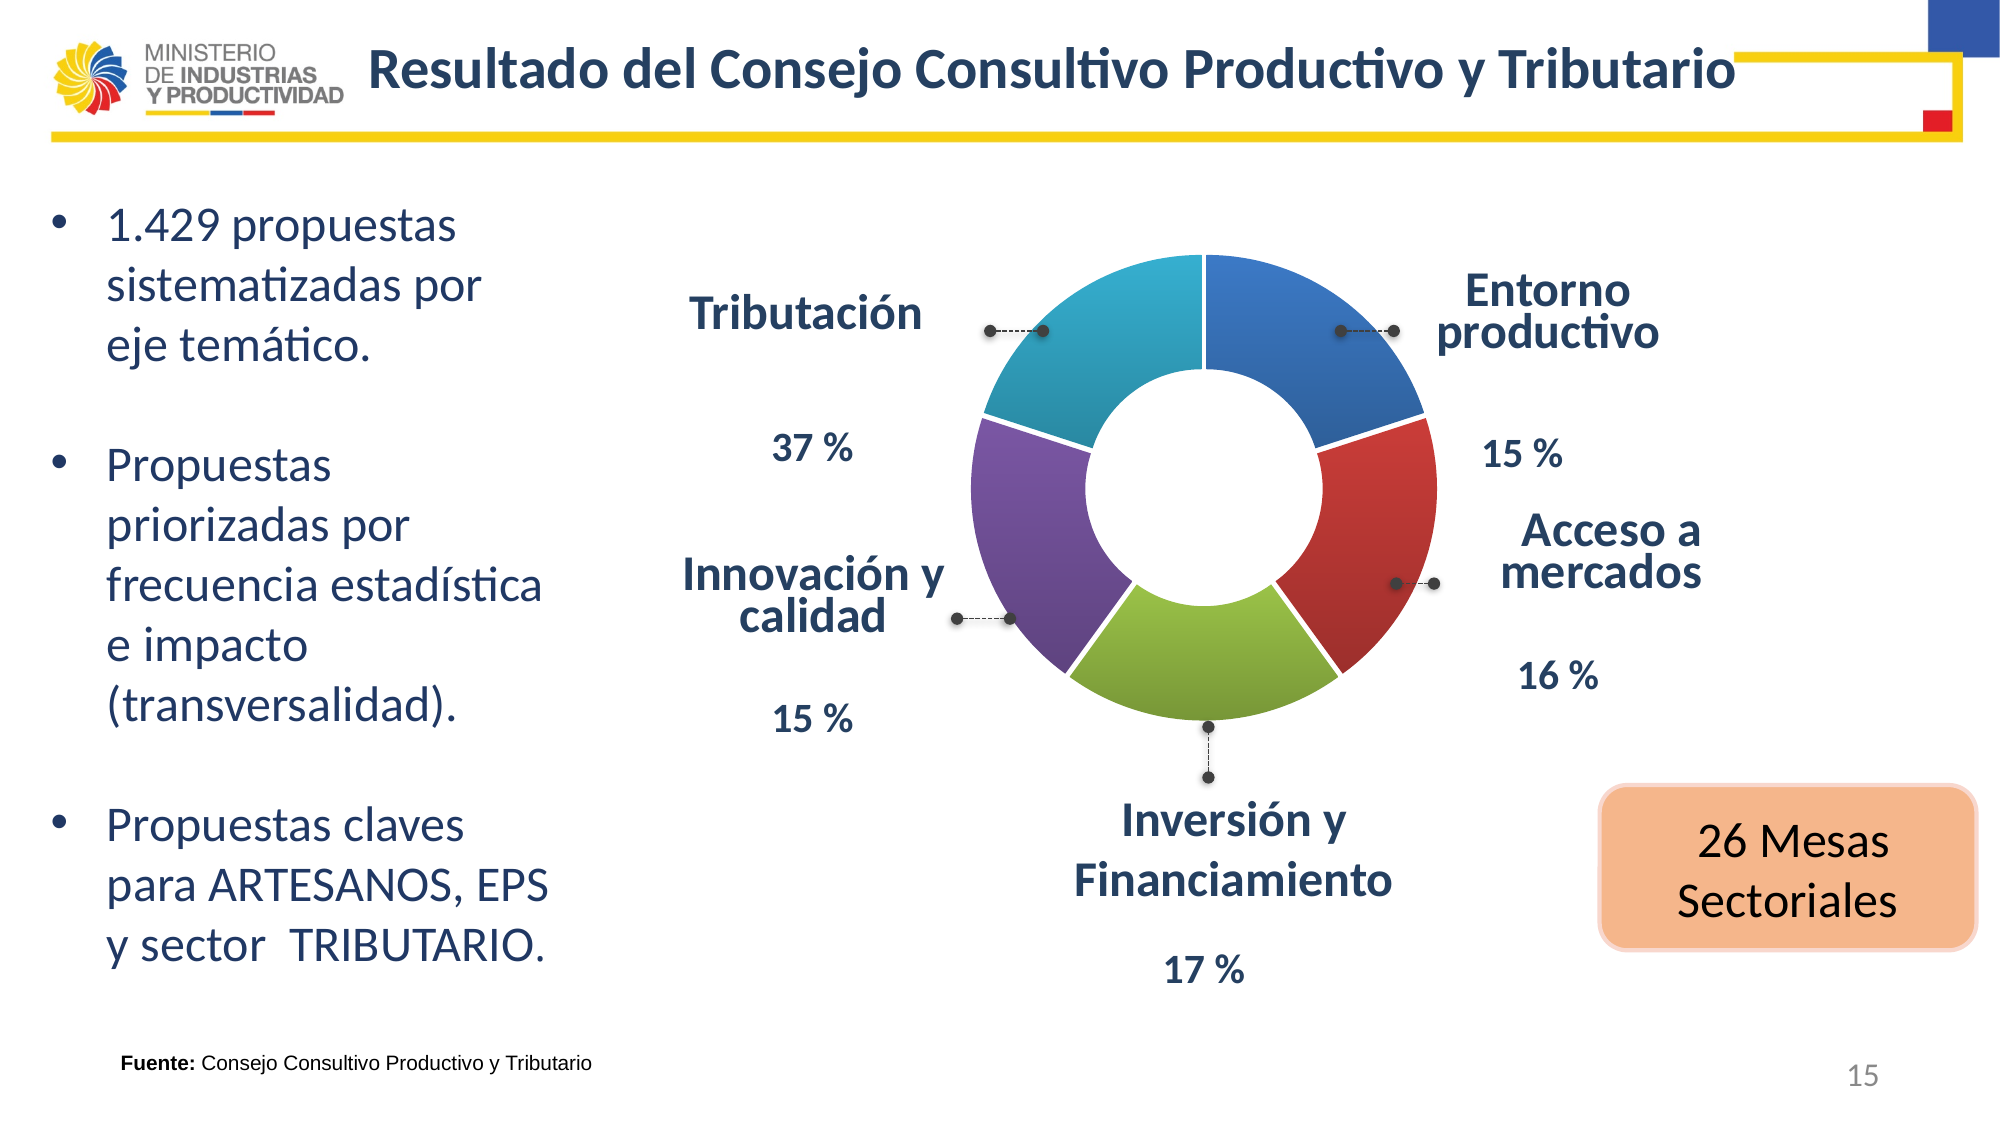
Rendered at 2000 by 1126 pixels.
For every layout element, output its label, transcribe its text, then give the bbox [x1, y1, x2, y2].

text_box 17 % [1126, 934, 1282, 1000]
slide_number 15 [1433, 1042, 1900, 1103]
text_box 26 Mesas Sectoriales [1597, 782, 1979, 953]
text_box Fuente: Consejo Consultivo Productivo y Tributario [100, 1041, 608, 1082]
picture [0, 0, 2000, 173]
text_box 1.429 propuestas sistematizadas por eje temático. Propuestas priorizadas por frecuencia estadística e impacto (transversalidad). Propuestas claves para ARTESANOS, EPS y sector TRIBUTARIO. [35, 184, 569, 1029]
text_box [645, 232, 1718, 916]
